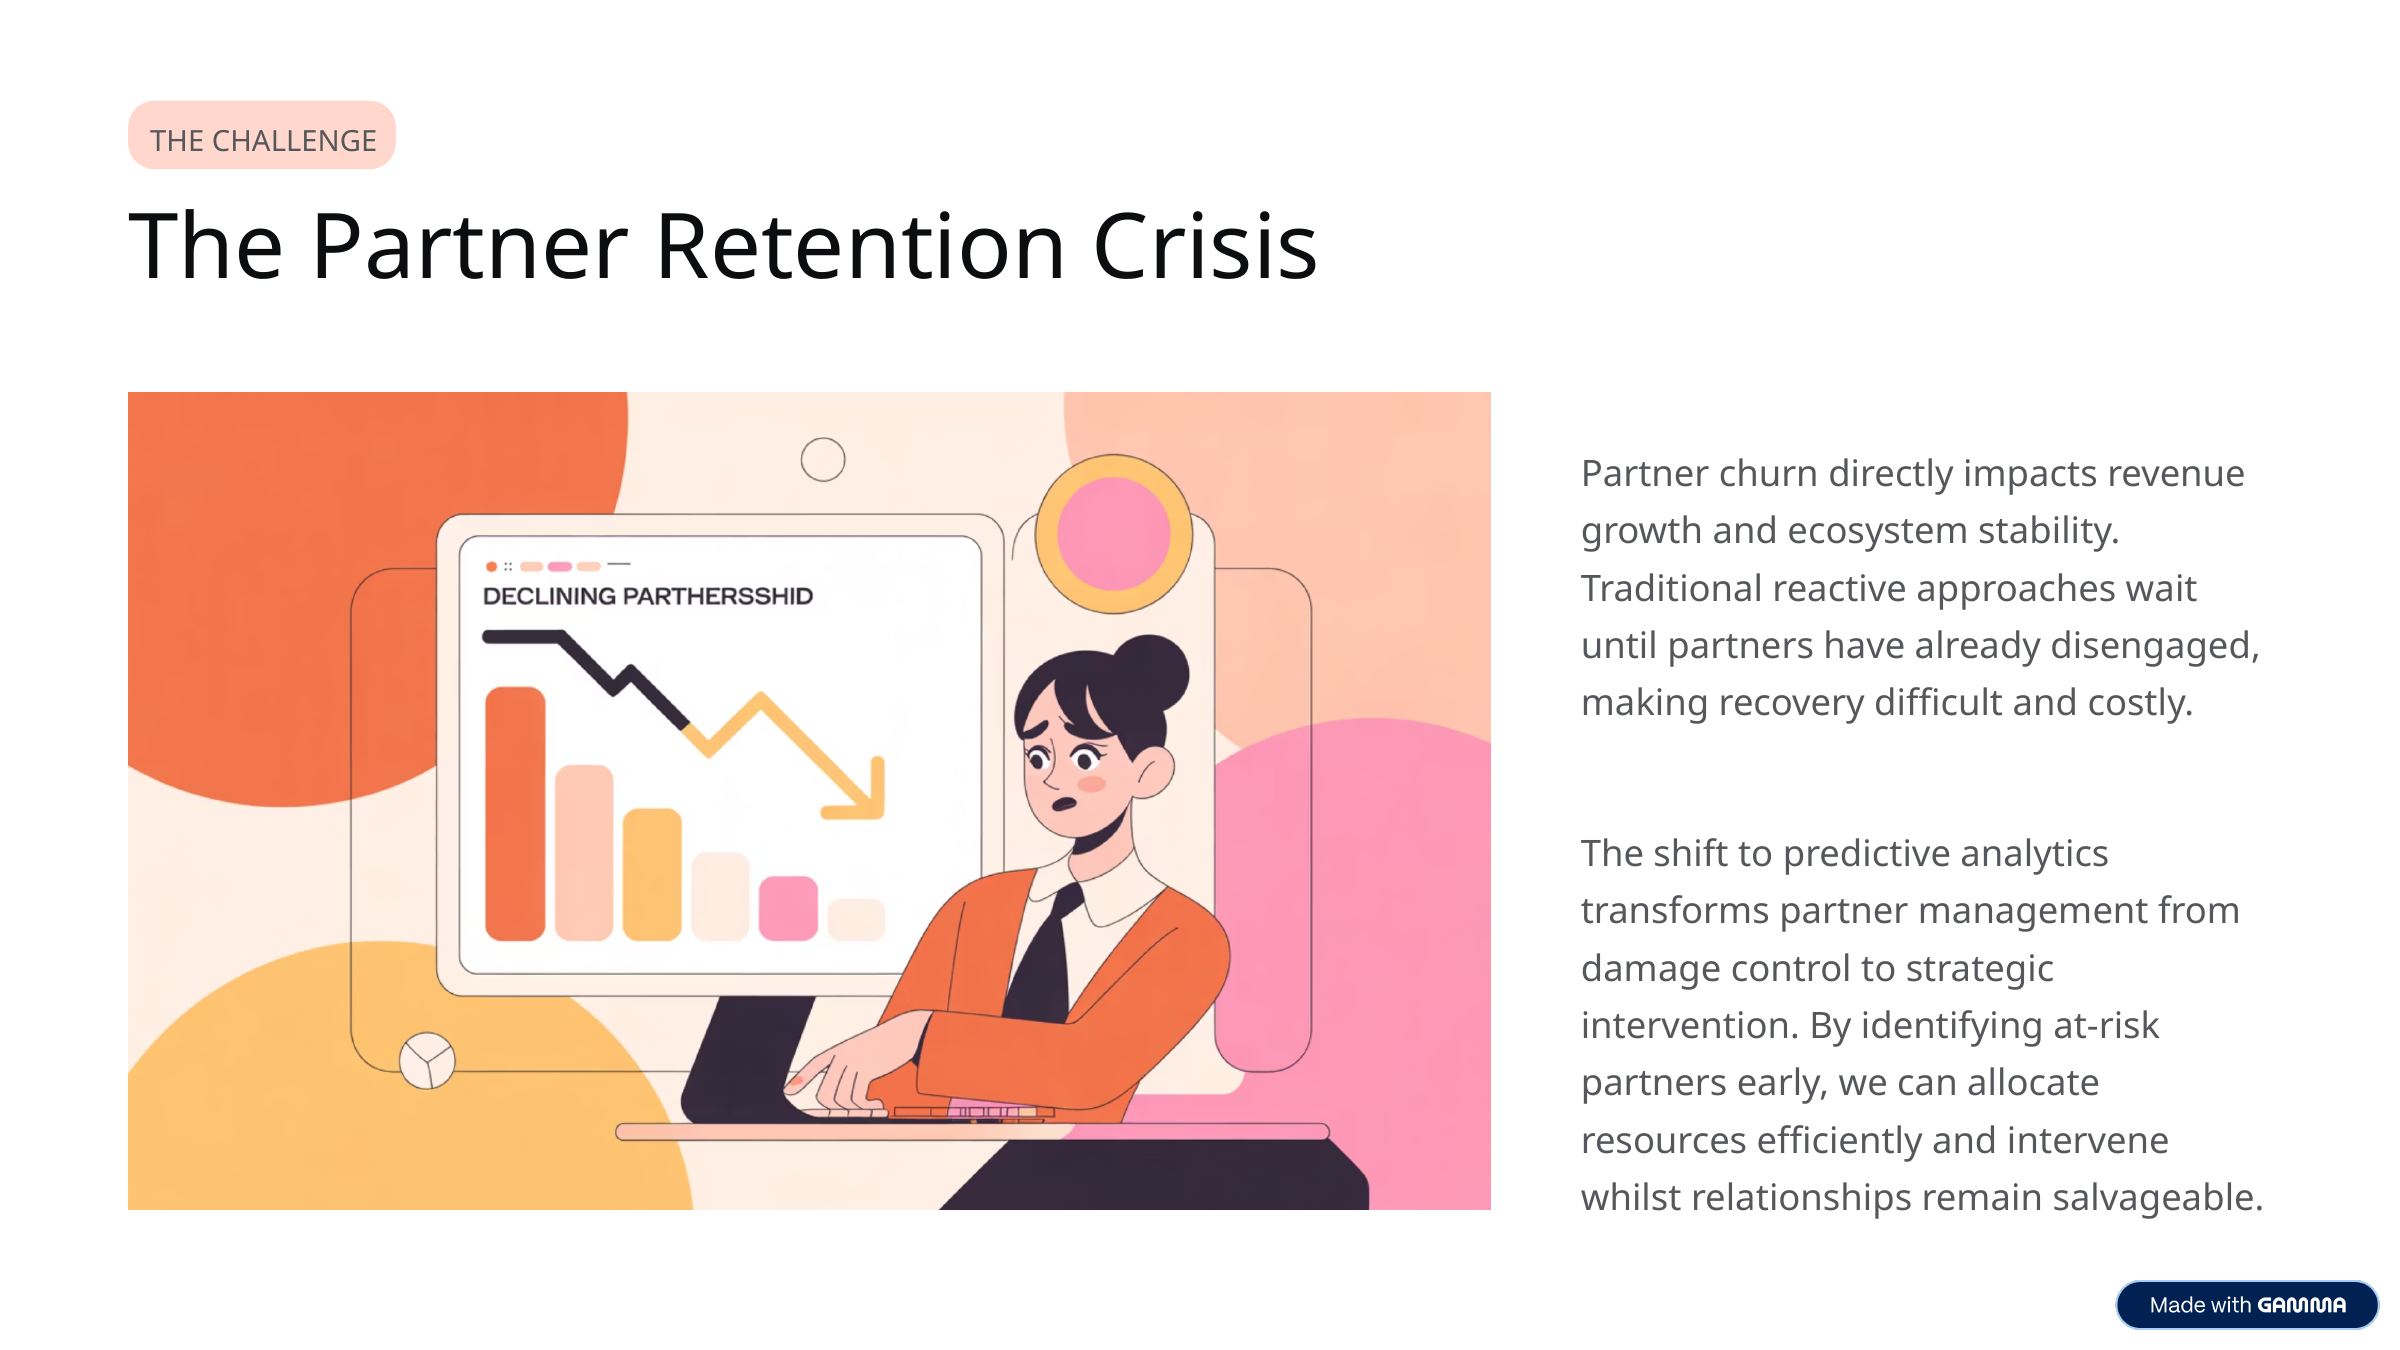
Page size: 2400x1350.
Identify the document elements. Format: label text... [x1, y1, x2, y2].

picture [2106, 1271, 2389, 1339]
text_box The Partner Retention Crisis [128, 183, 1342, 298]
text_box Partner churn directly impacts revenue growth and ecosystem stability. Traditional reactive approaches wait until partners have already disengaged, making recovery difficult and costly. [1580, 436, 2273, 727]
text_box THE CHALLENGE [150, 111, 374, 159]
text_box The shift to predictive analytics transforms partner management from damage control to strategic intervention. By identifying at-risk partners early, we can allocate resources efficiently and intervene whilst relationships remain salvageable. [1580, 759, 2273, 1167]
text_box [128, 100, 396, 170]
picture [128, 392, 1491, 1210]
